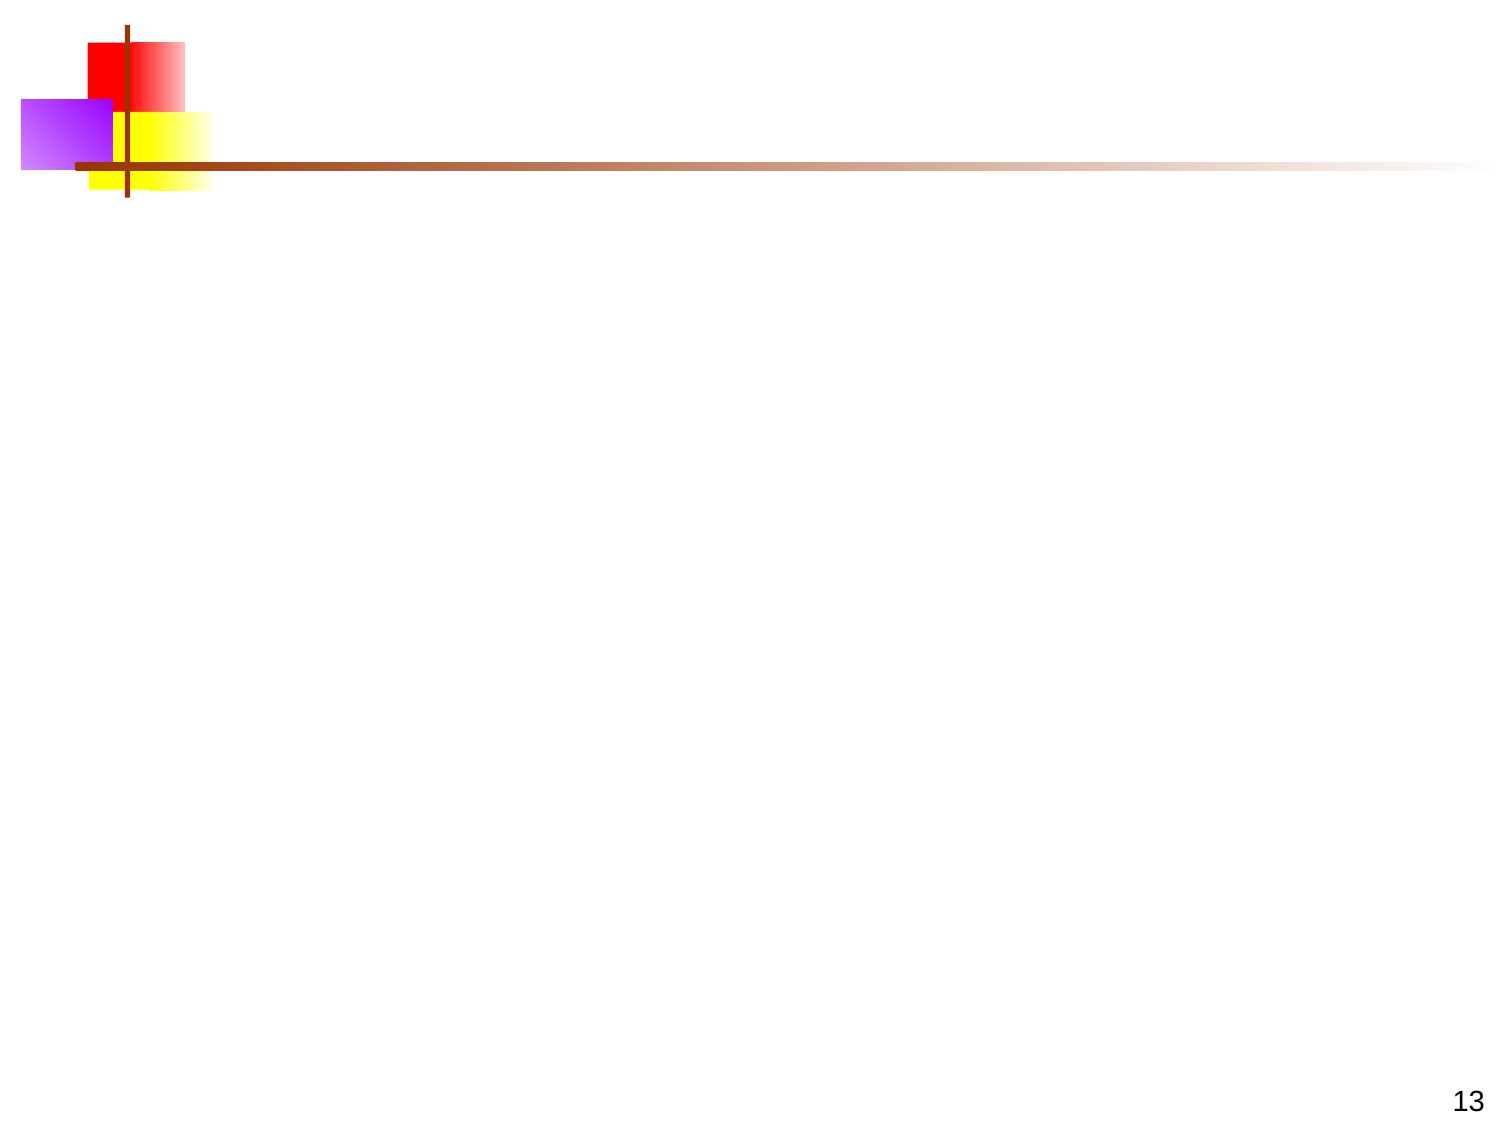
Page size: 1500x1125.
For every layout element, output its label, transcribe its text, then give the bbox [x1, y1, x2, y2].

slide_number 13 [1187, 1050, 1500, 1125]
